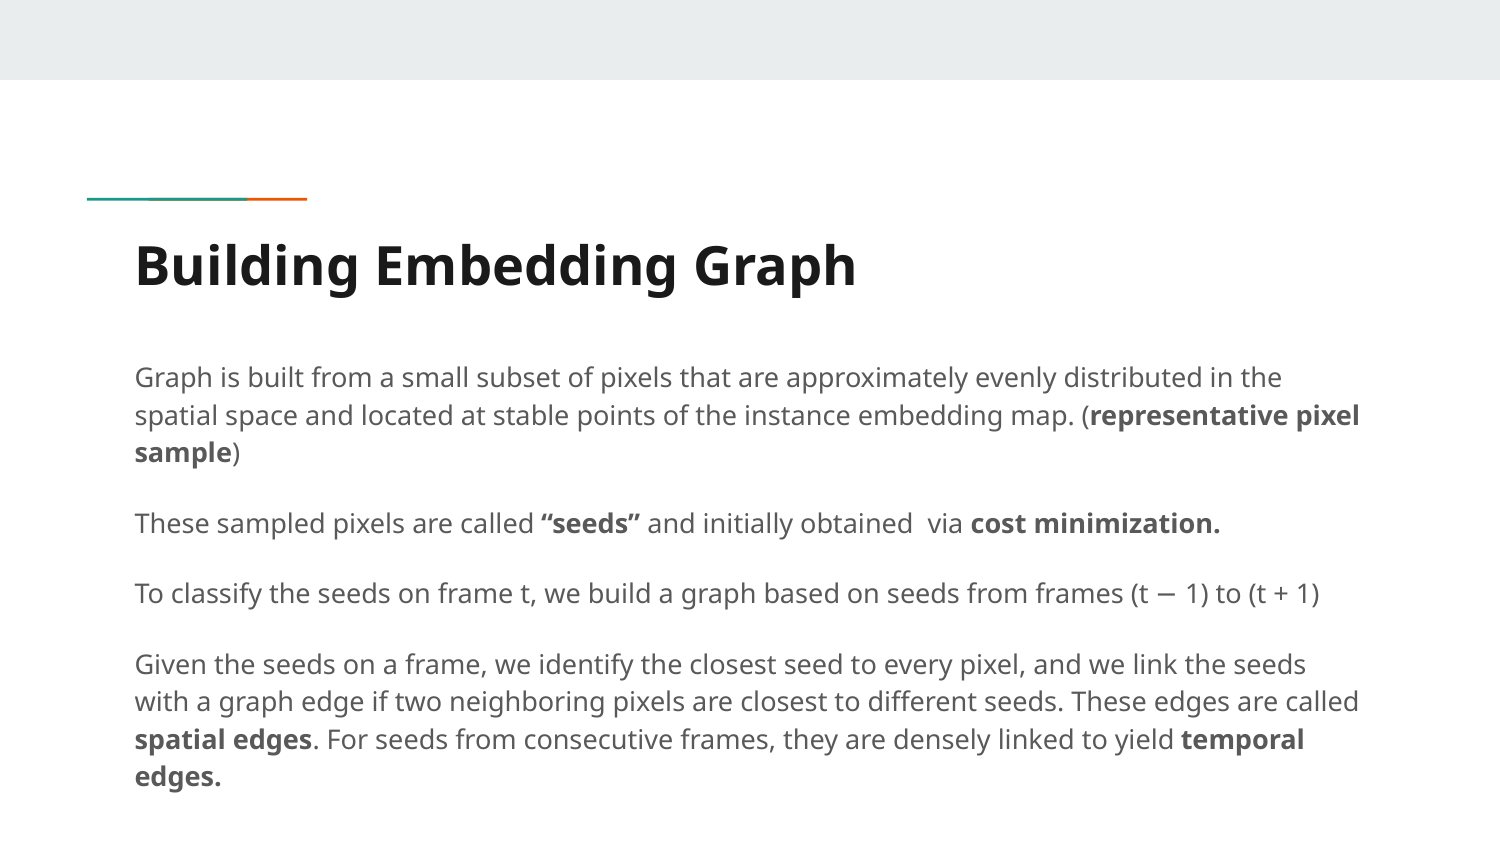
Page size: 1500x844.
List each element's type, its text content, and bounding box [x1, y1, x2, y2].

list Graph is built from a small subset of pixels that are approximately evenly distributed in the spatial space and located at stable points of the instance embedding map. (representative pixel sample) These sampled pixels are called “seeds” and initially obtained via cost minimization. To classify the seeds on frame t, we build a graph based on seeds from frames (t − 1) to (t + 1) Given the seeds on a frame, we identify the closest seed to every pixel, and we link the seeds with a graph edge if two neighboring pixels are closest to different seeds. These edges are called spatial edges. For seeds from consecutive frames, they are densely linked to yield temporal edges. [119, 341, 1381, 712]
title Building Embedding Graph [119, 216, 1381, 305]
